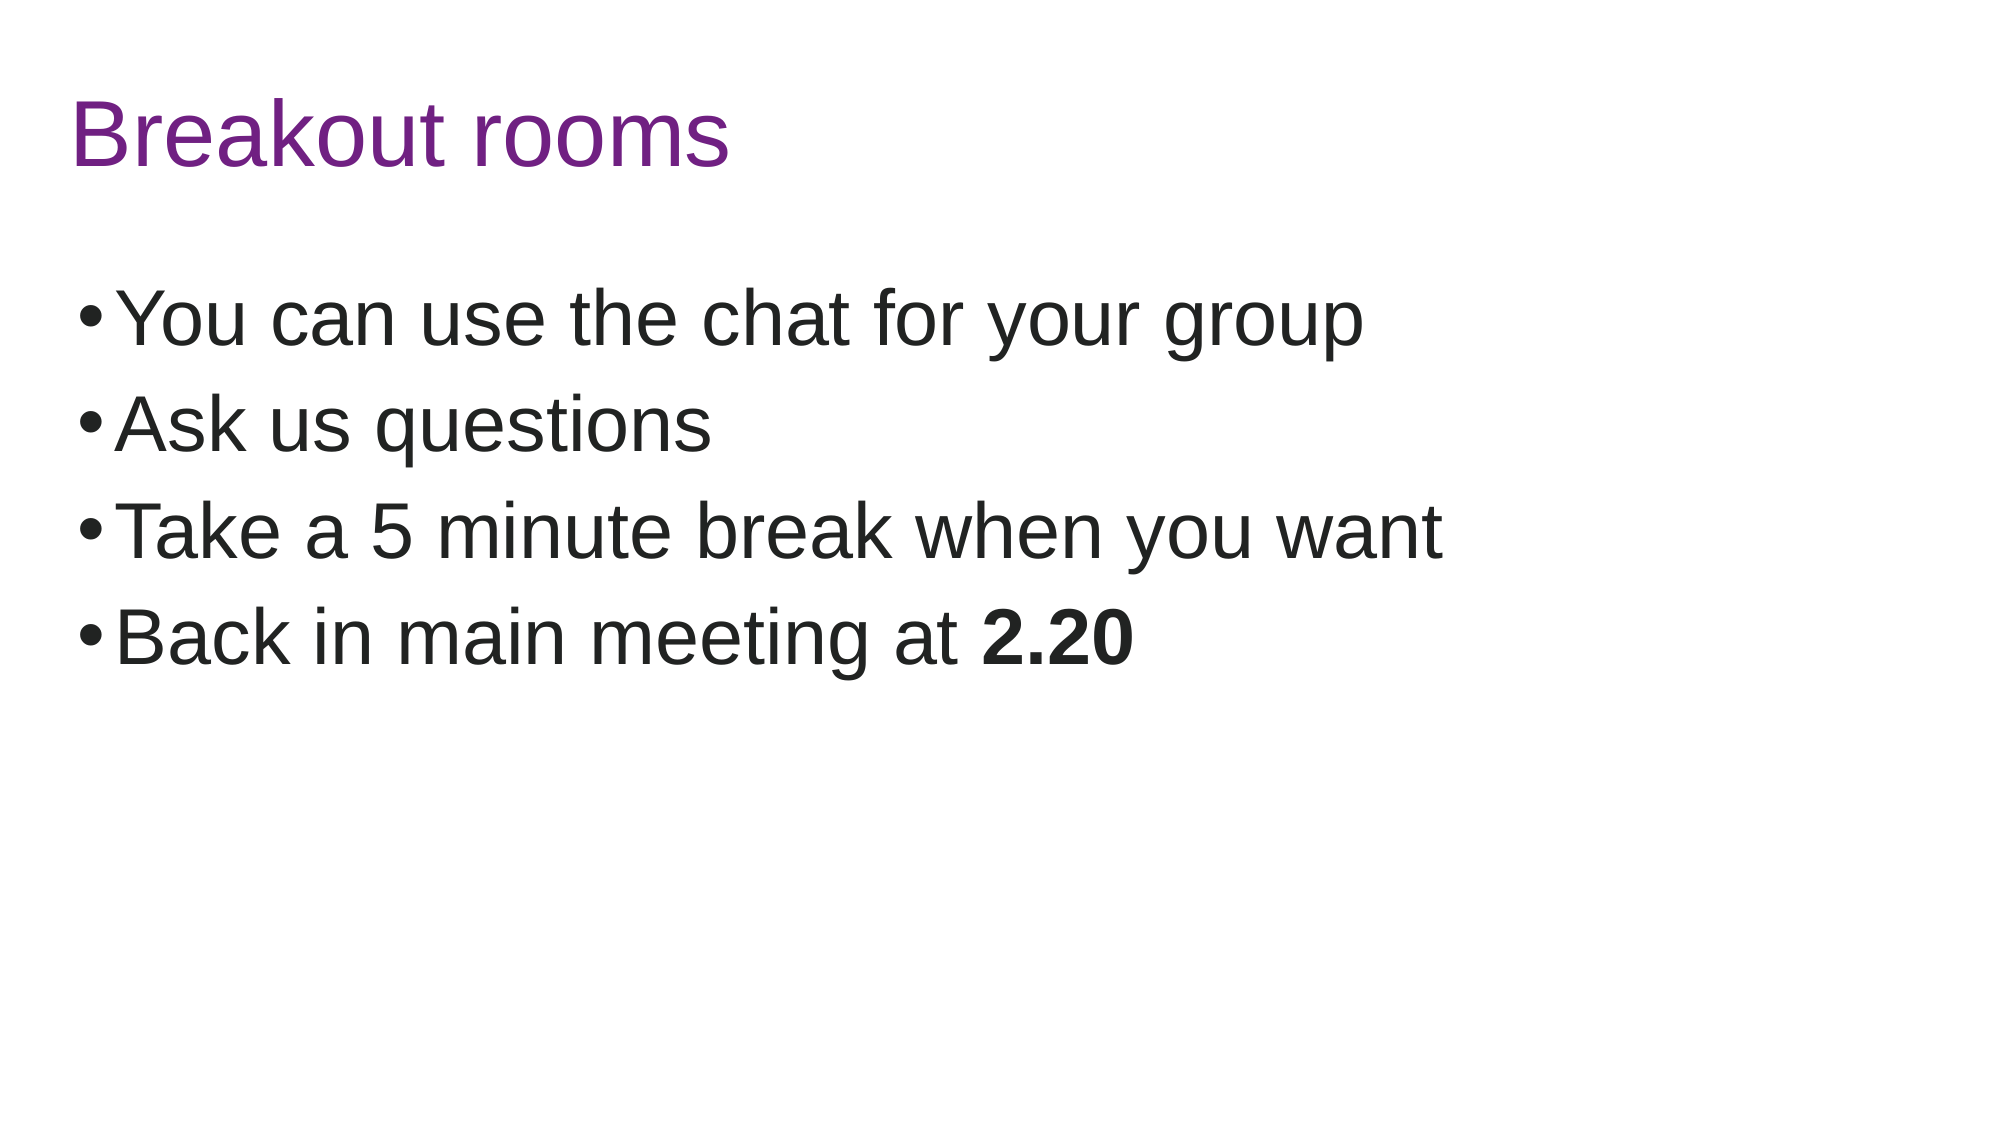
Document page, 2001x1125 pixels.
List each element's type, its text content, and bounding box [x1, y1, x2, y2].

title Breakout rooms [55, 42, 1855, 231]
list You can use the chat for your group Ask us questions Take a 5 minute break when you want Back in main meeting at 2.20 [62, 269, 1863, 1113]
